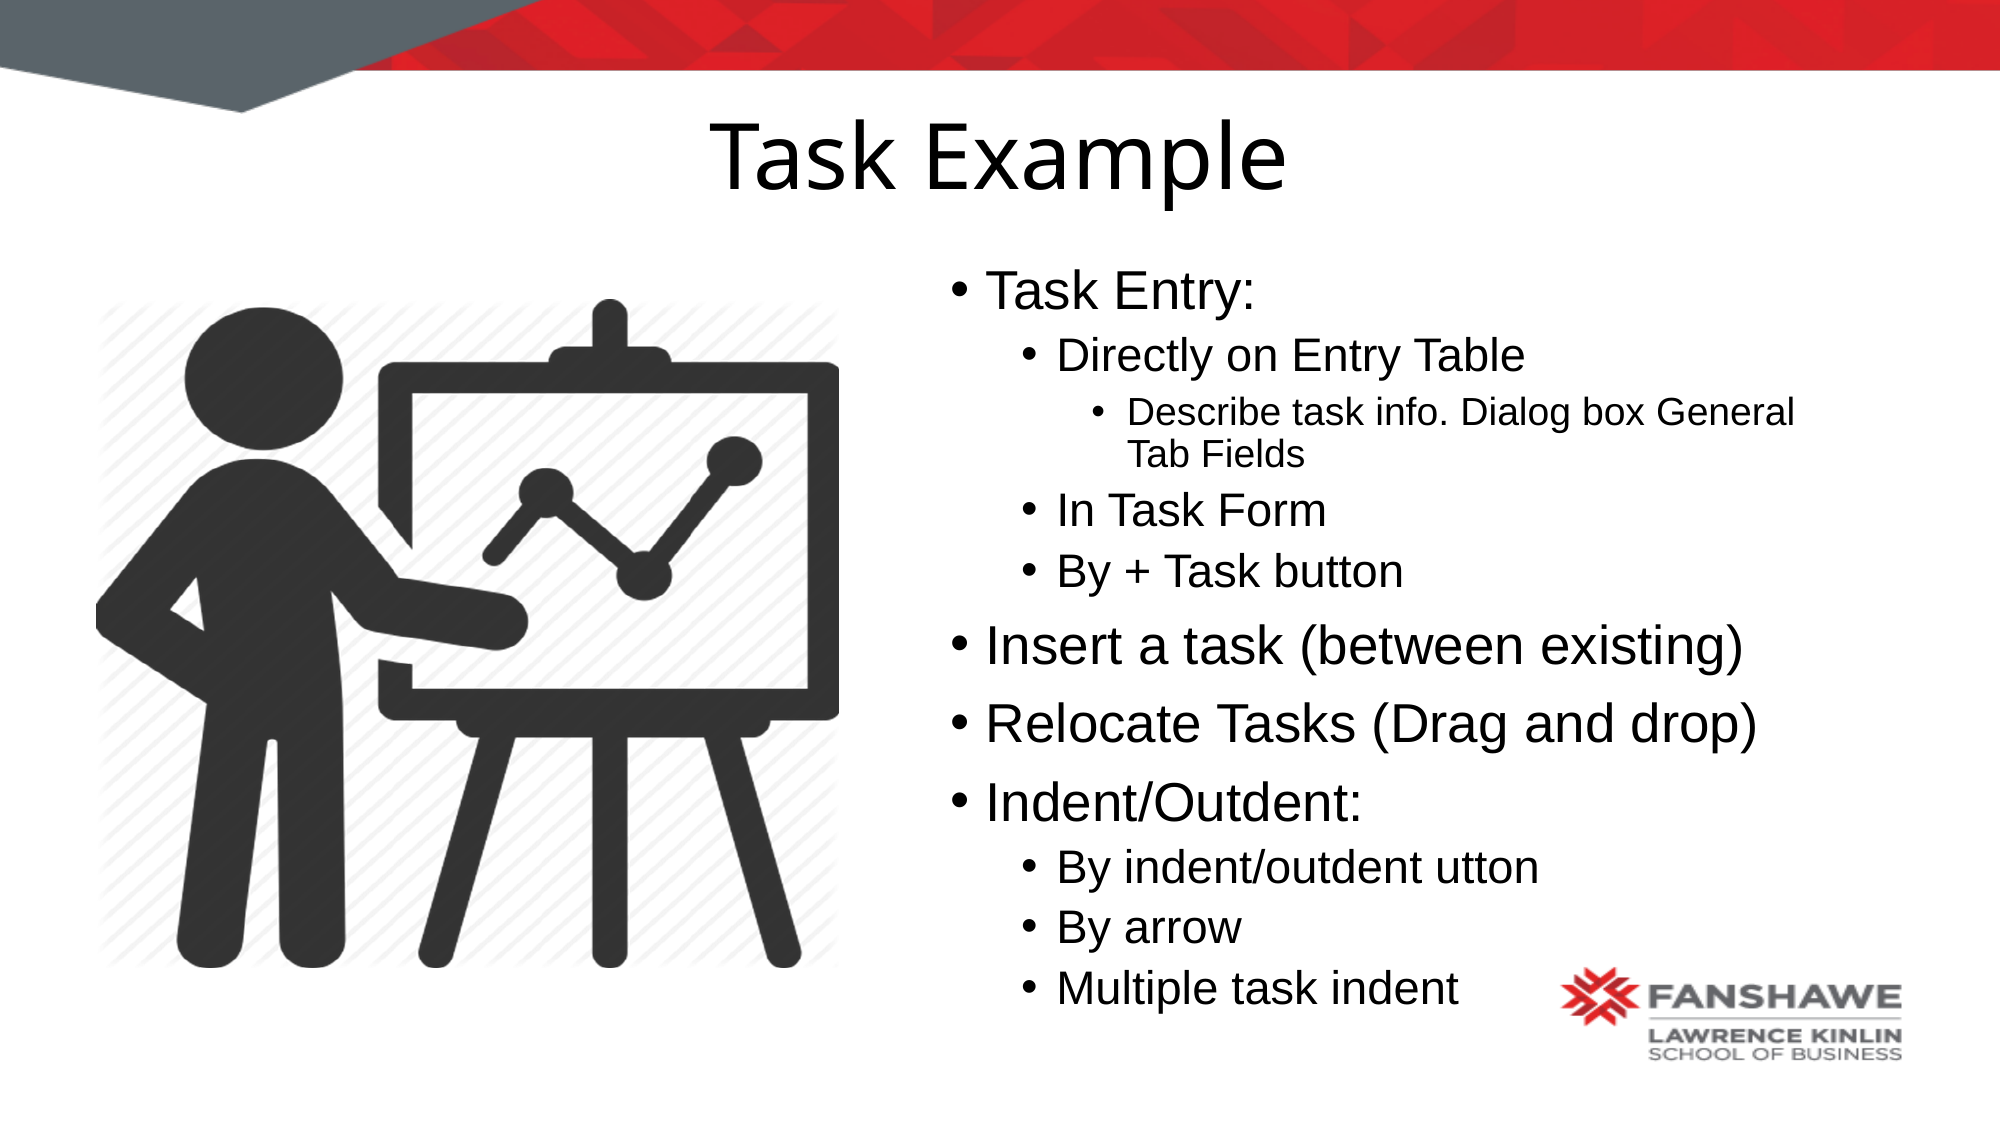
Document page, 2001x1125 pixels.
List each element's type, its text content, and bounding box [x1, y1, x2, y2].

picture [0, 299, 2000, 1125]
list Task Entry: Directly on Entry Table Describe task info. Dialog box General Tab Fields In Task Form By + Task button Insert a task (between existing) Relocate Tasks (Drag and drop) Indent/Outdent: By indent/outdent utton By arrow Multiple task indent [935, 255, 1863, 1024]
title Task Example [137, 59, 1863, 245]
picture [0, 0, 2000, 114]
